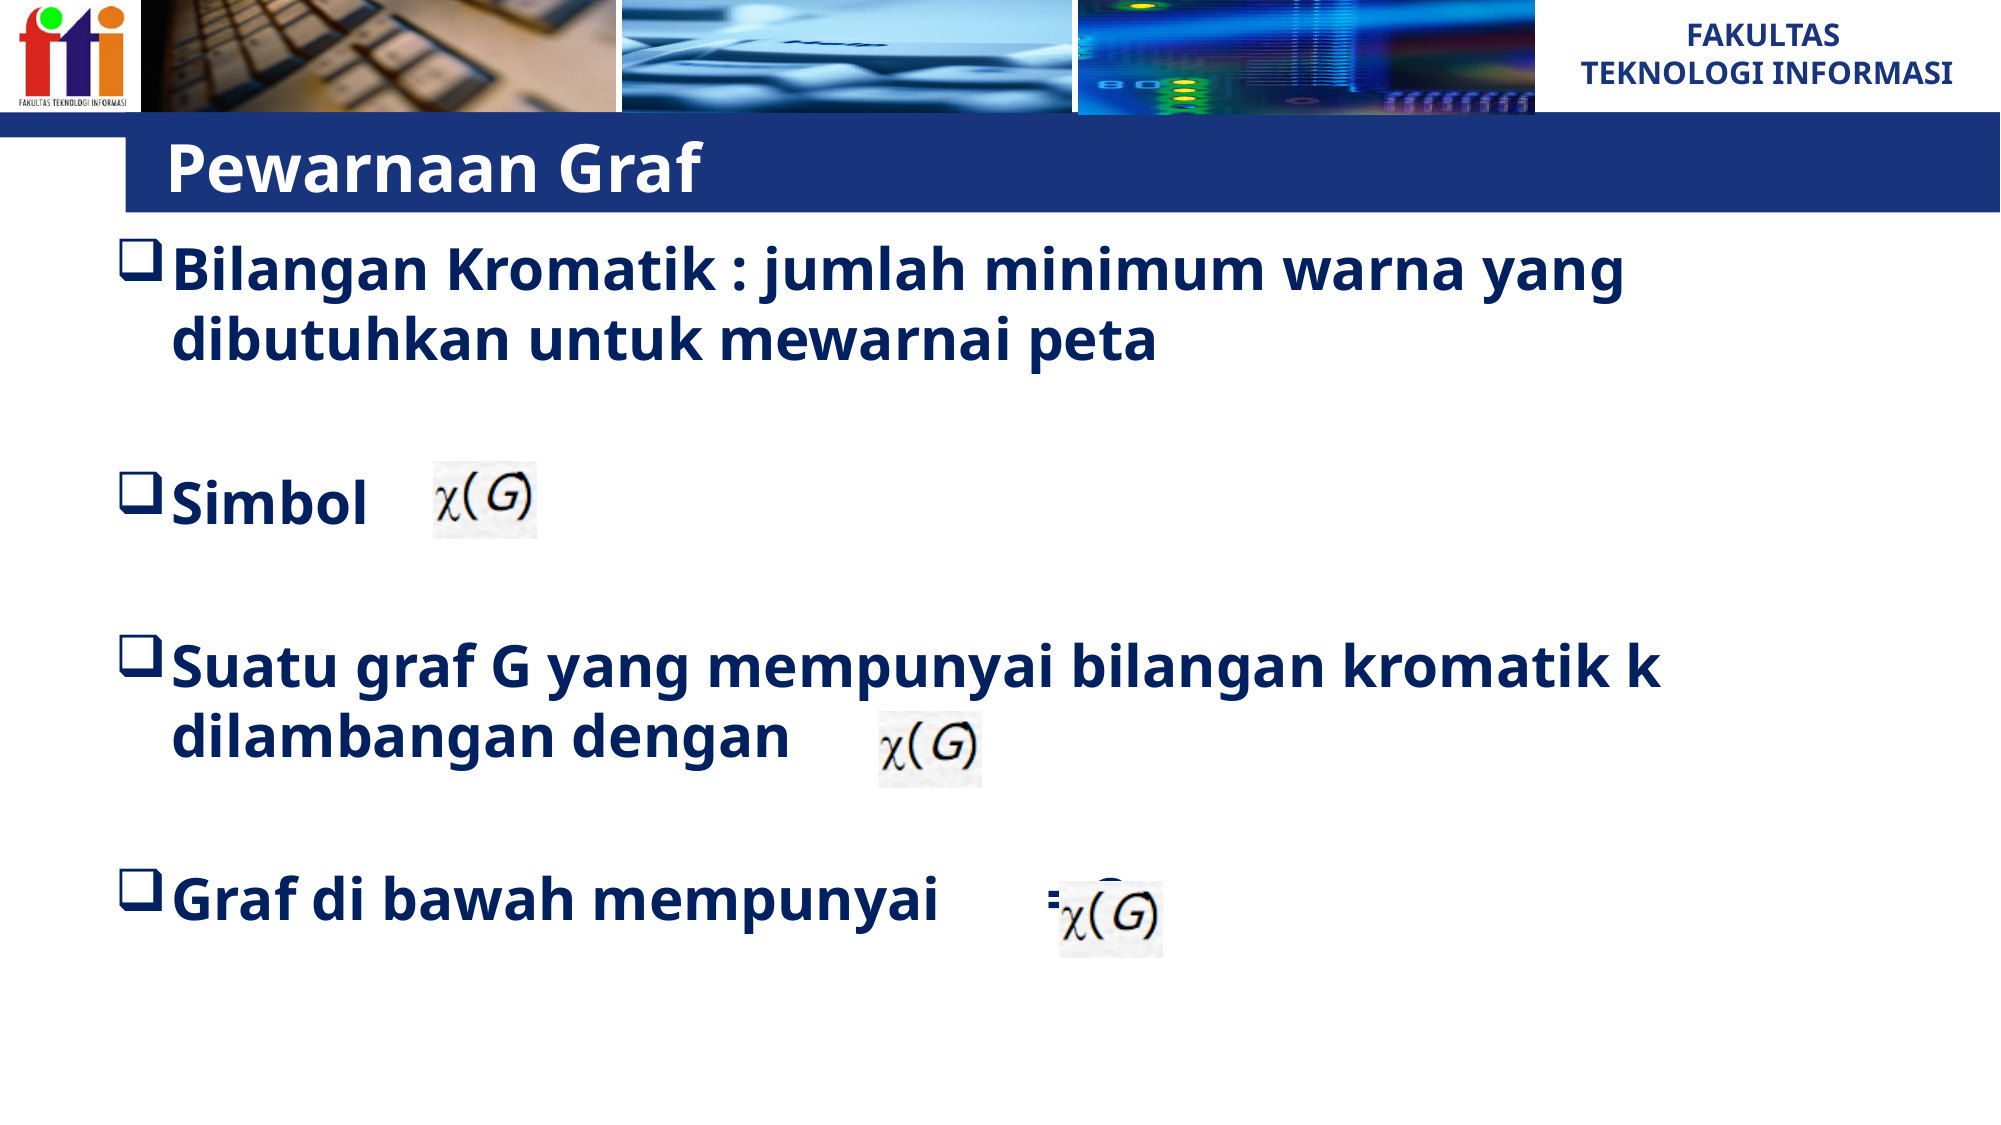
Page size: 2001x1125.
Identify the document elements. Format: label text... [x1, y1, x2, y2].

picture [433, 461, 537, 539]
picture [622, 0, 1072, 113]
picture [877, 711, 982, 789]
picture [19, 6, 126, 106]
title Pewarnaan Graf [149, 119, 1934, 213]
picture [141, 0, 616, 112]
picture [1078, 0, 1535, 115]
list Bilangan Kromatik : jumlah minimum warna yang dibutuhkan untuk mewarnai peta Simbol Suatu graf G yang mempunyai bilangan kromatik k dilambangan dengan = k Graf di bawah mempunyai = 3 [99, 224, 1901, 1038]
picture [1058, 881, 1163, 959]
